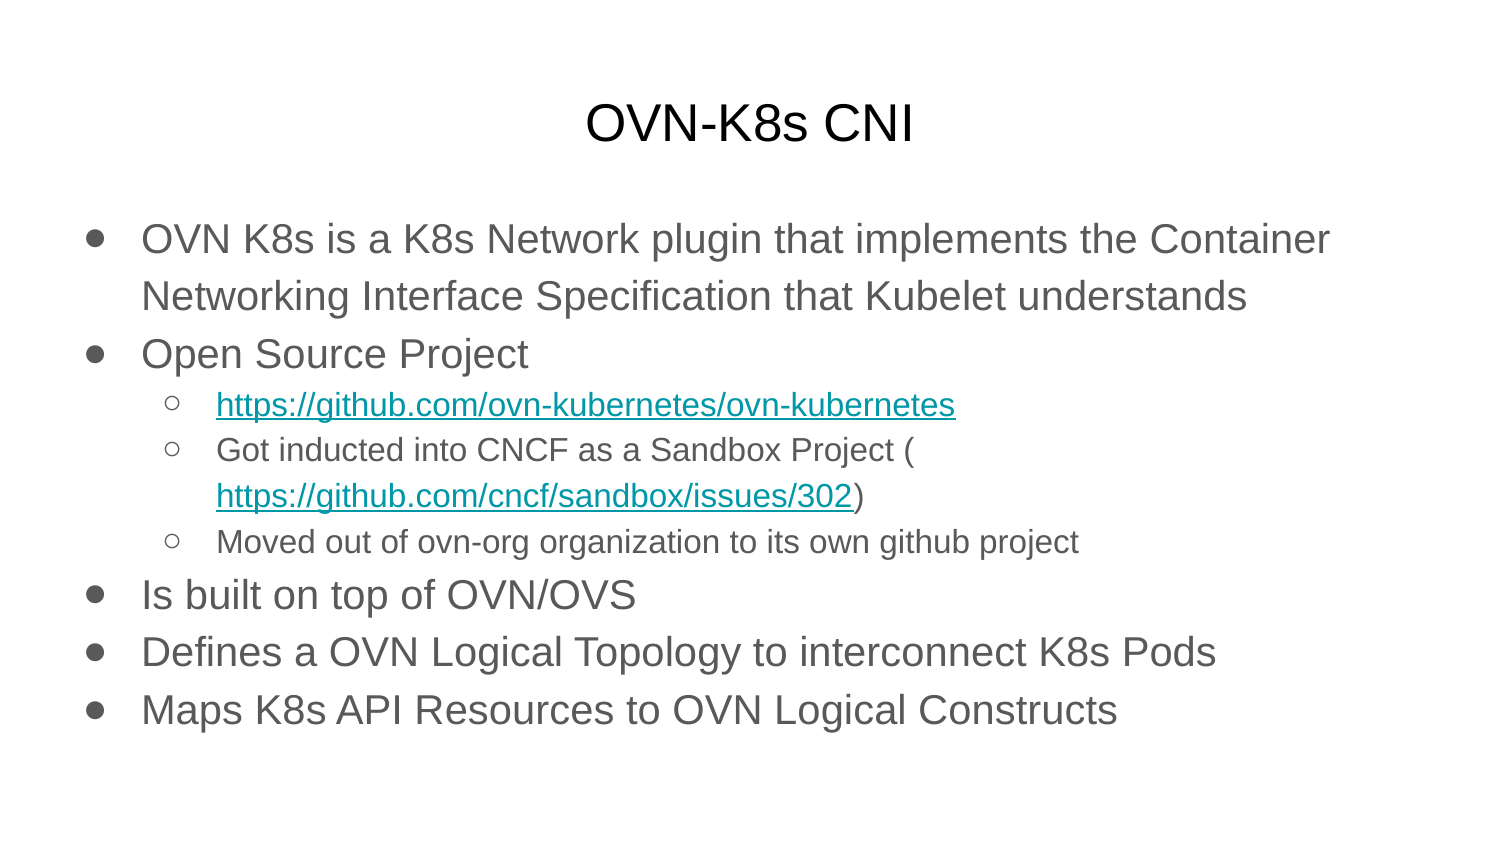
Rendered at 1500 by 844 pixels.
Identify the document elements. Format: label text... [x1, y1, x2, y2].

title OVN-K8s CNI [51, 72, 1449, 167]
list OVN K8s is a K8s Network plugin that implements the Container Networking Interface Specification that Kubelet understands Open Source Project https://github.com/ovn-kubernetes/ovn-kubernetes Got inducted into CNCF as a Sandbox Project (https://github.com/cncf/sandbox/issues/302) Moved out of ovn-org organization to its own github project Is built on top of OVN/OVS Defines a OVN Logical Topology to interconnect K8s Pods Maps K8s API Resources to OVN Logical Constructs [51, 189, 1449, 750]
